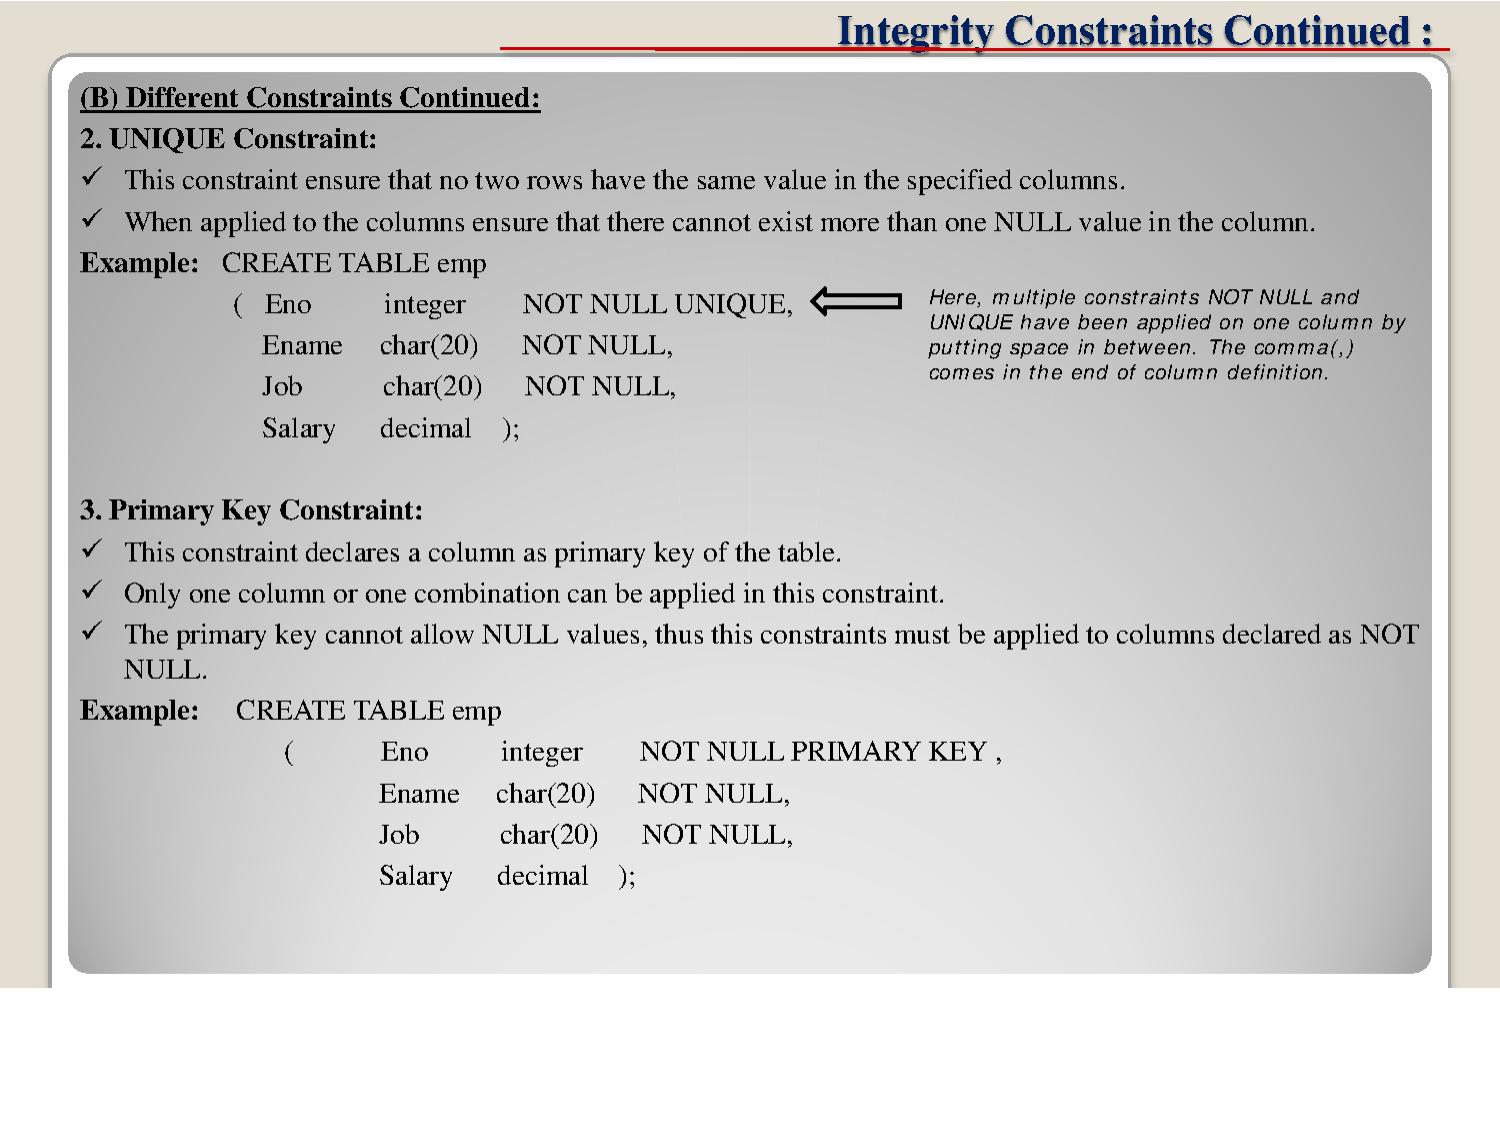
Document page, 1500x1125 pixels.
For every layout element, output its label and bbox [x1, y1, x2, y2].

picture [0, 1, 1500, 988]
